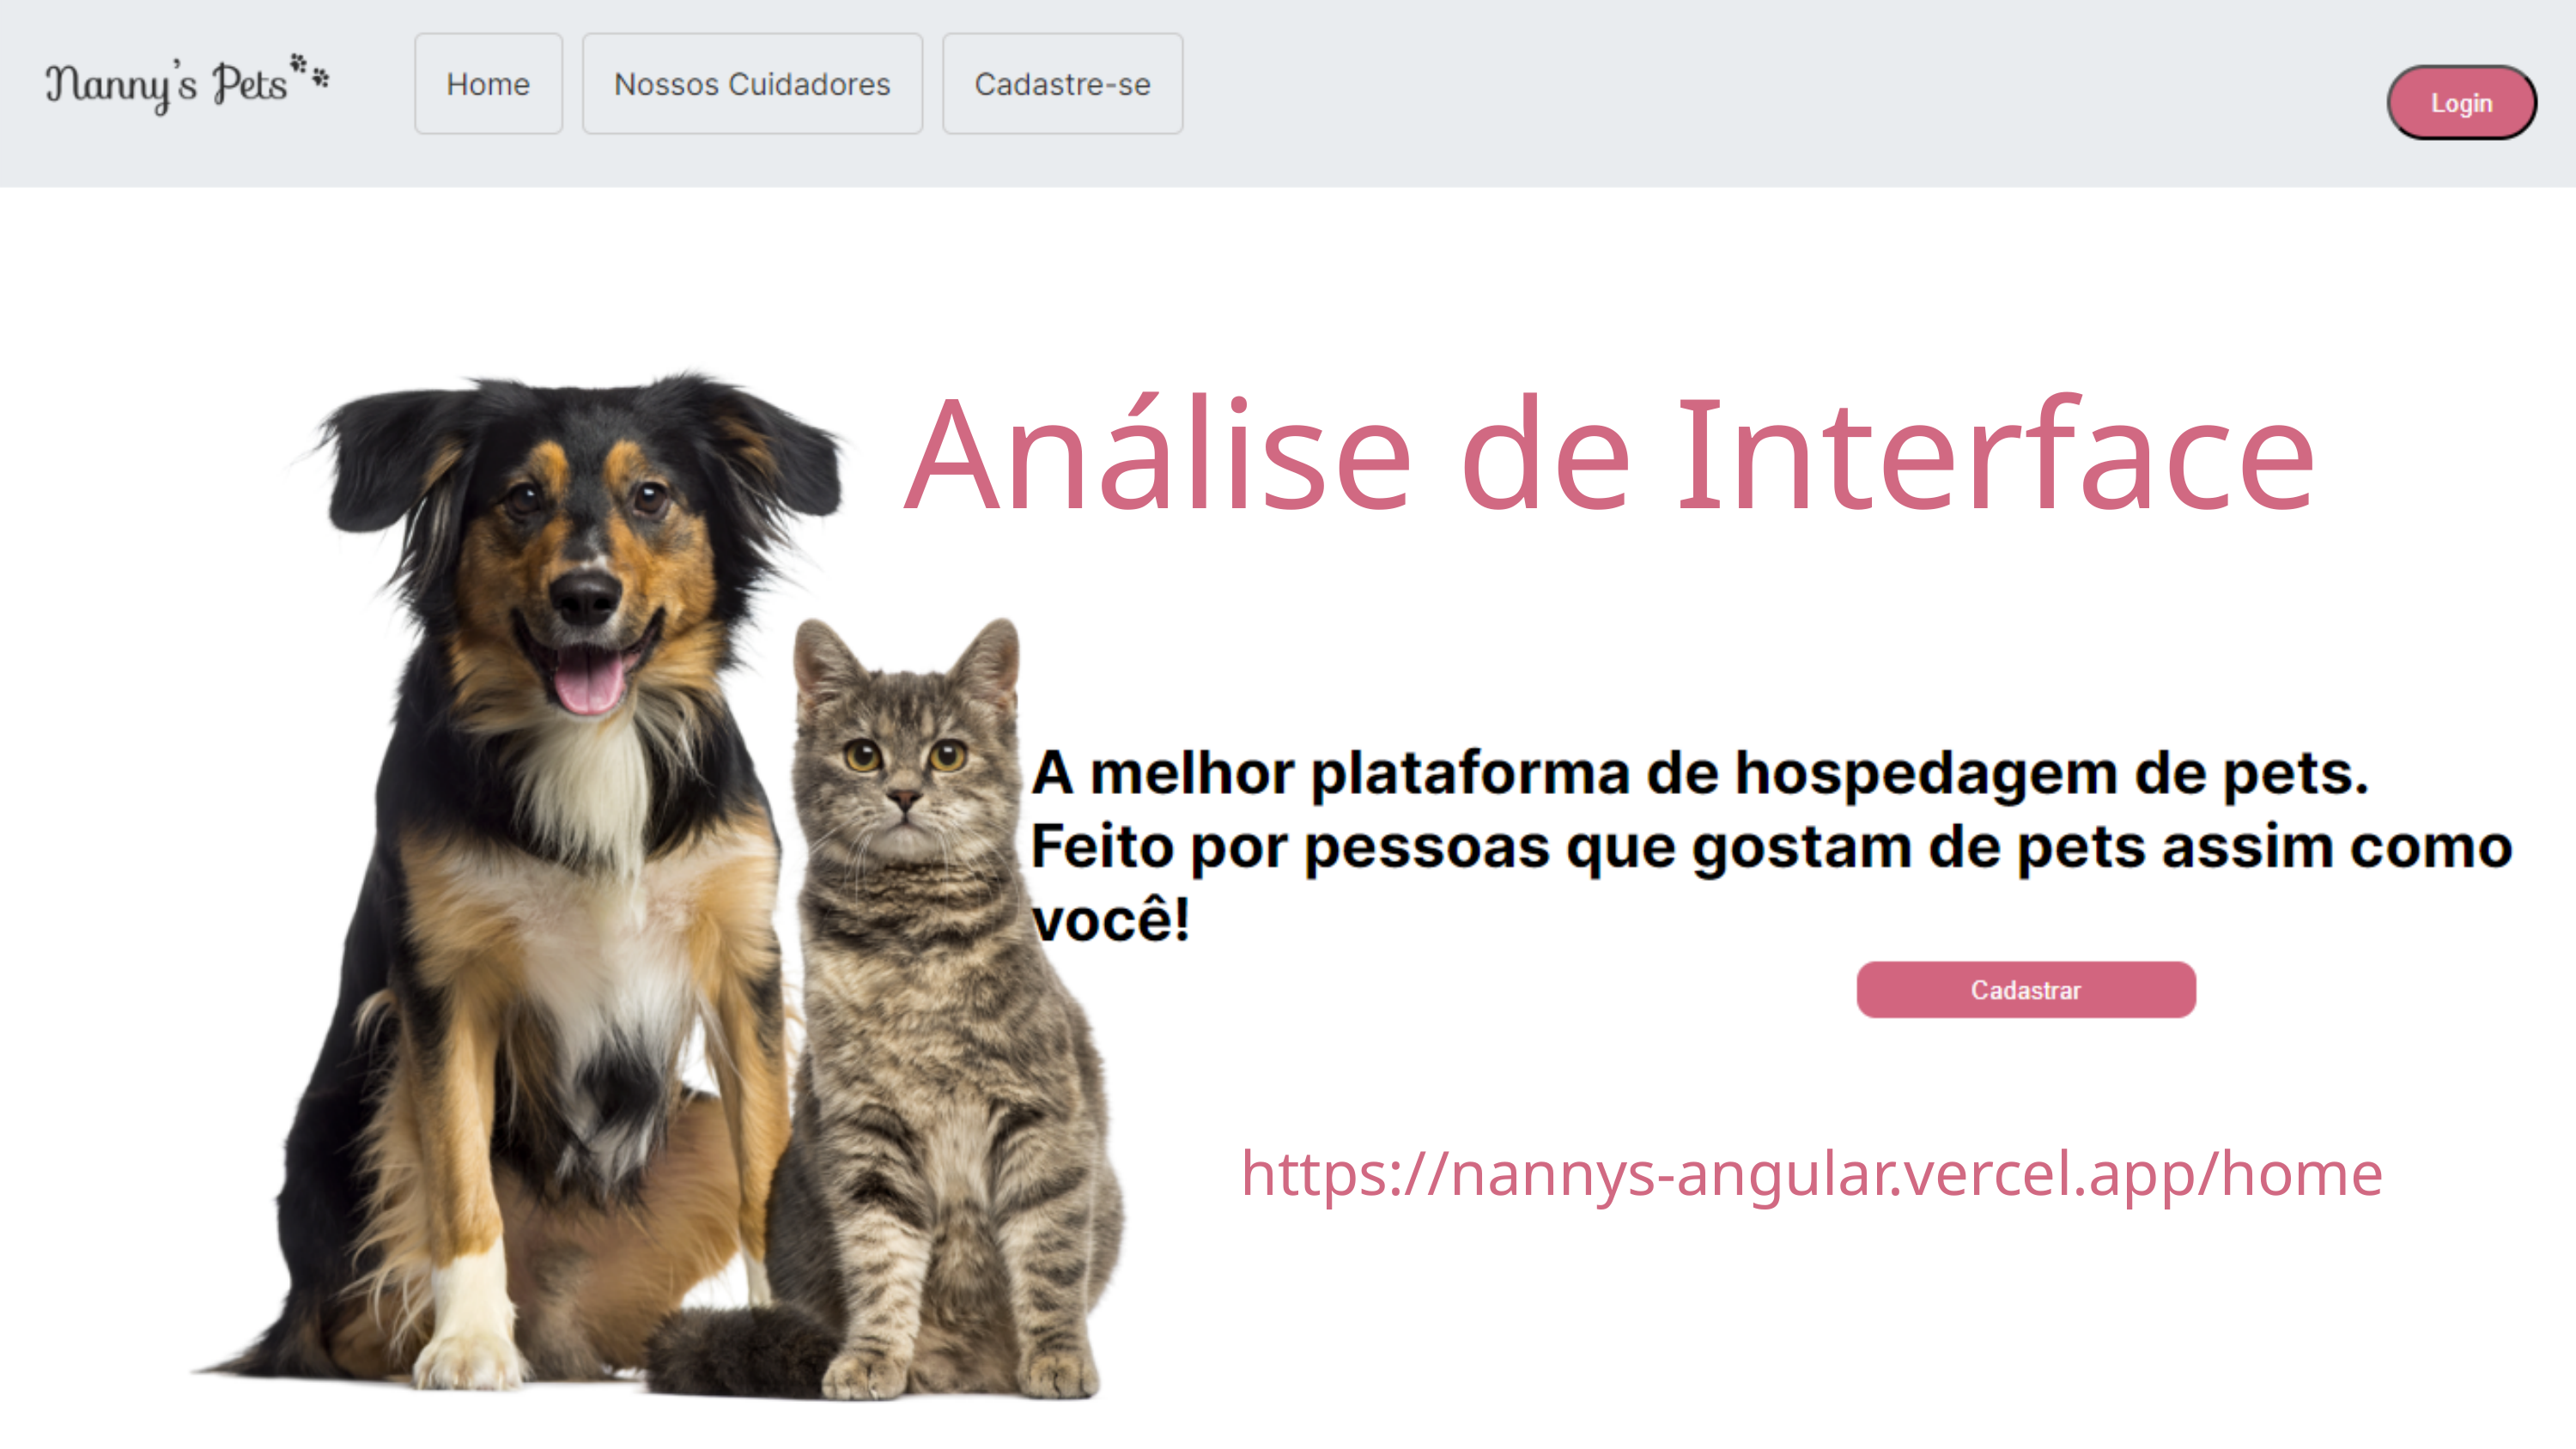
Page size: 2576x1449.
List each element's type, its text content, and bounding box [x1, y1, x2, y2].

text_box https://nannys-angular.vercel.app/home [1147, 1121, 2480, 1208]
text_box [744, 320, 2480, 626]
text_box [0, 0, 2576, 1449]
